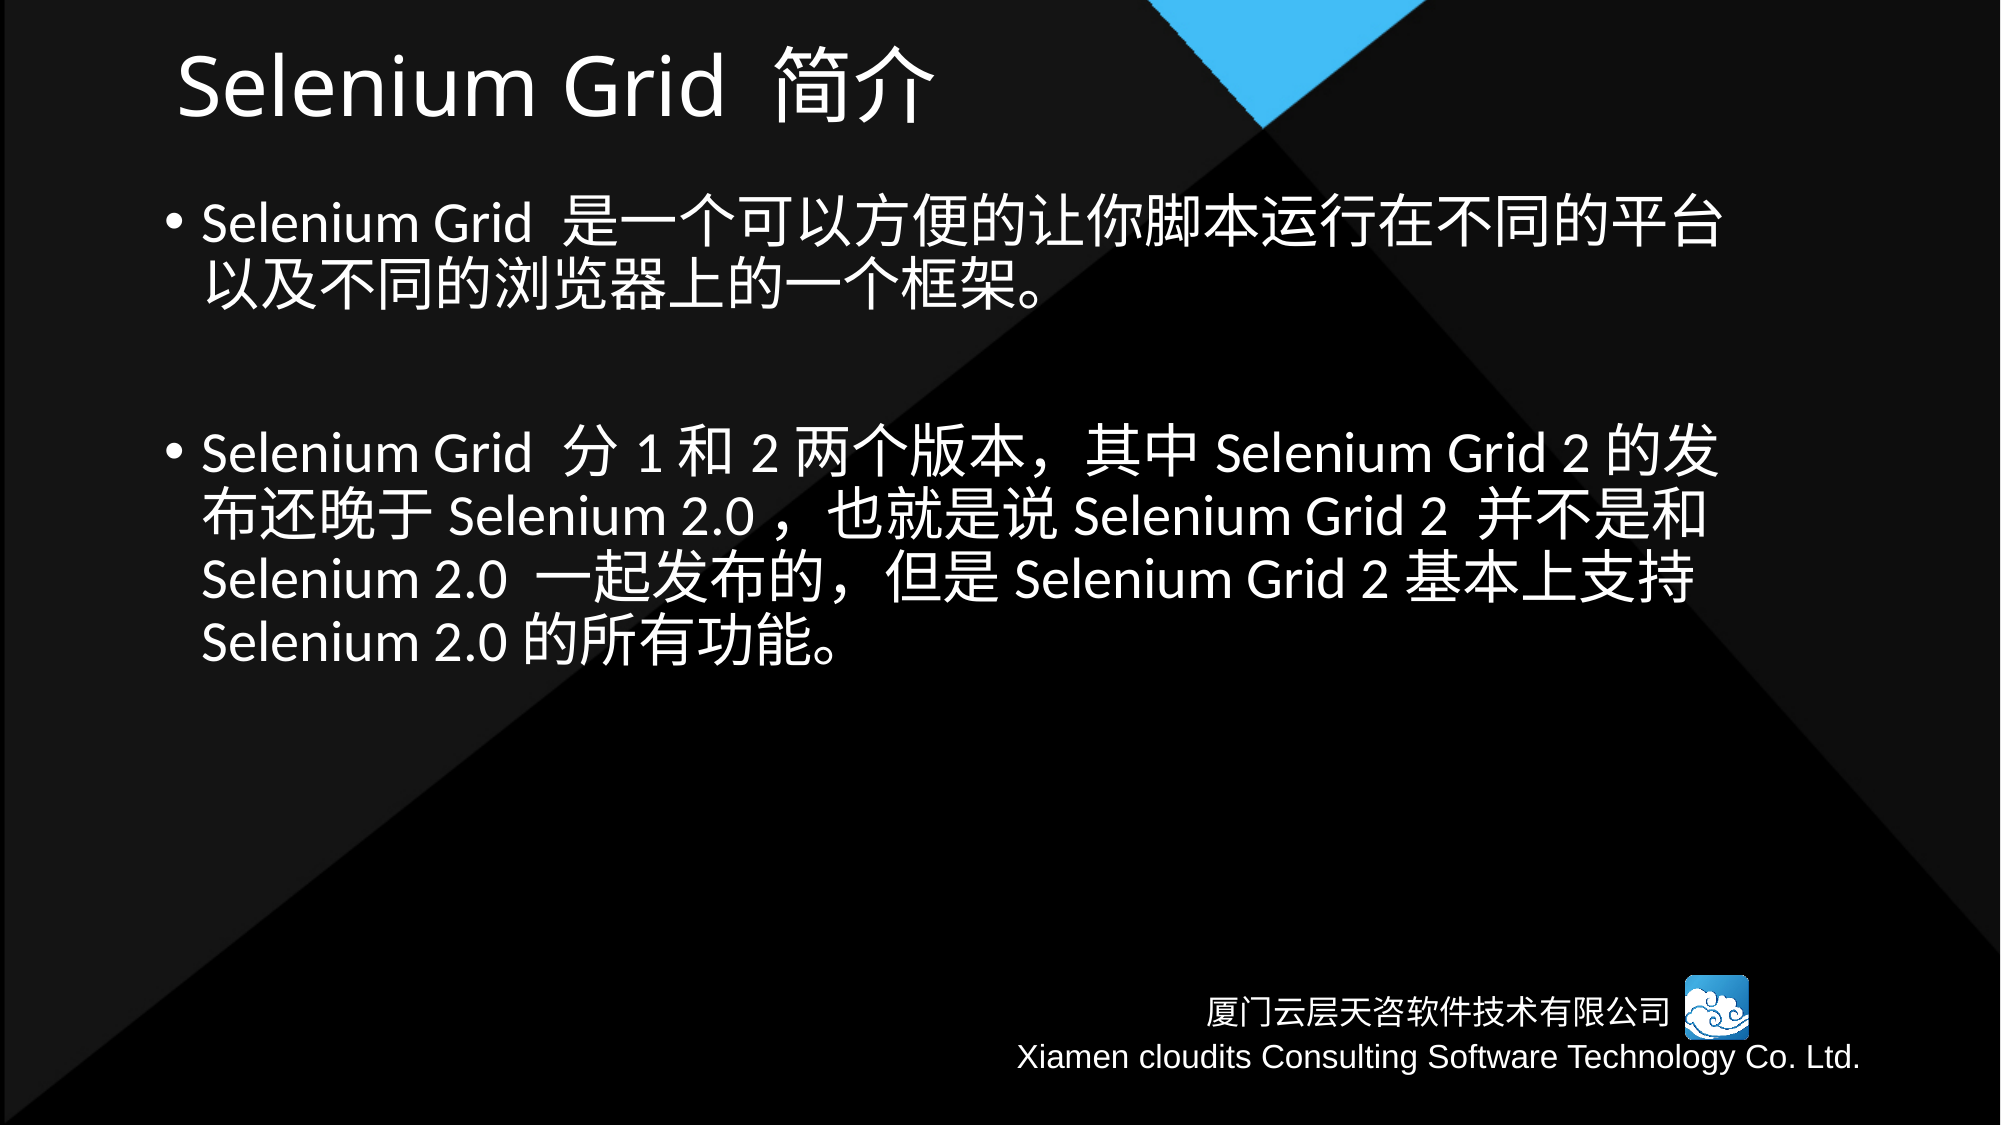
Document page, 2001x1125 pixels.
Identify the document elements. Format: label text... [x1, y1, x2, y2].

picture [0, 0, 2001, 1125]
title Selenium Grid 简介 [161, 36, 1827, 126]
list Selenium Grid 是一个可以方便的让你脚本运行在不同的平台以及不同的浏览器上的一个框架。 Selenium Grid 分1和2两个版本，其中Selenium Grid 2的发布还晚于Selenium 2.0，也就是说Selenium Grid 2 并不是和Selenium 2.0 一起发布的，但是Selenium Grid 2基本上支持Selenium 2.0的所有功能。 [149, 184, 1780, 899]
